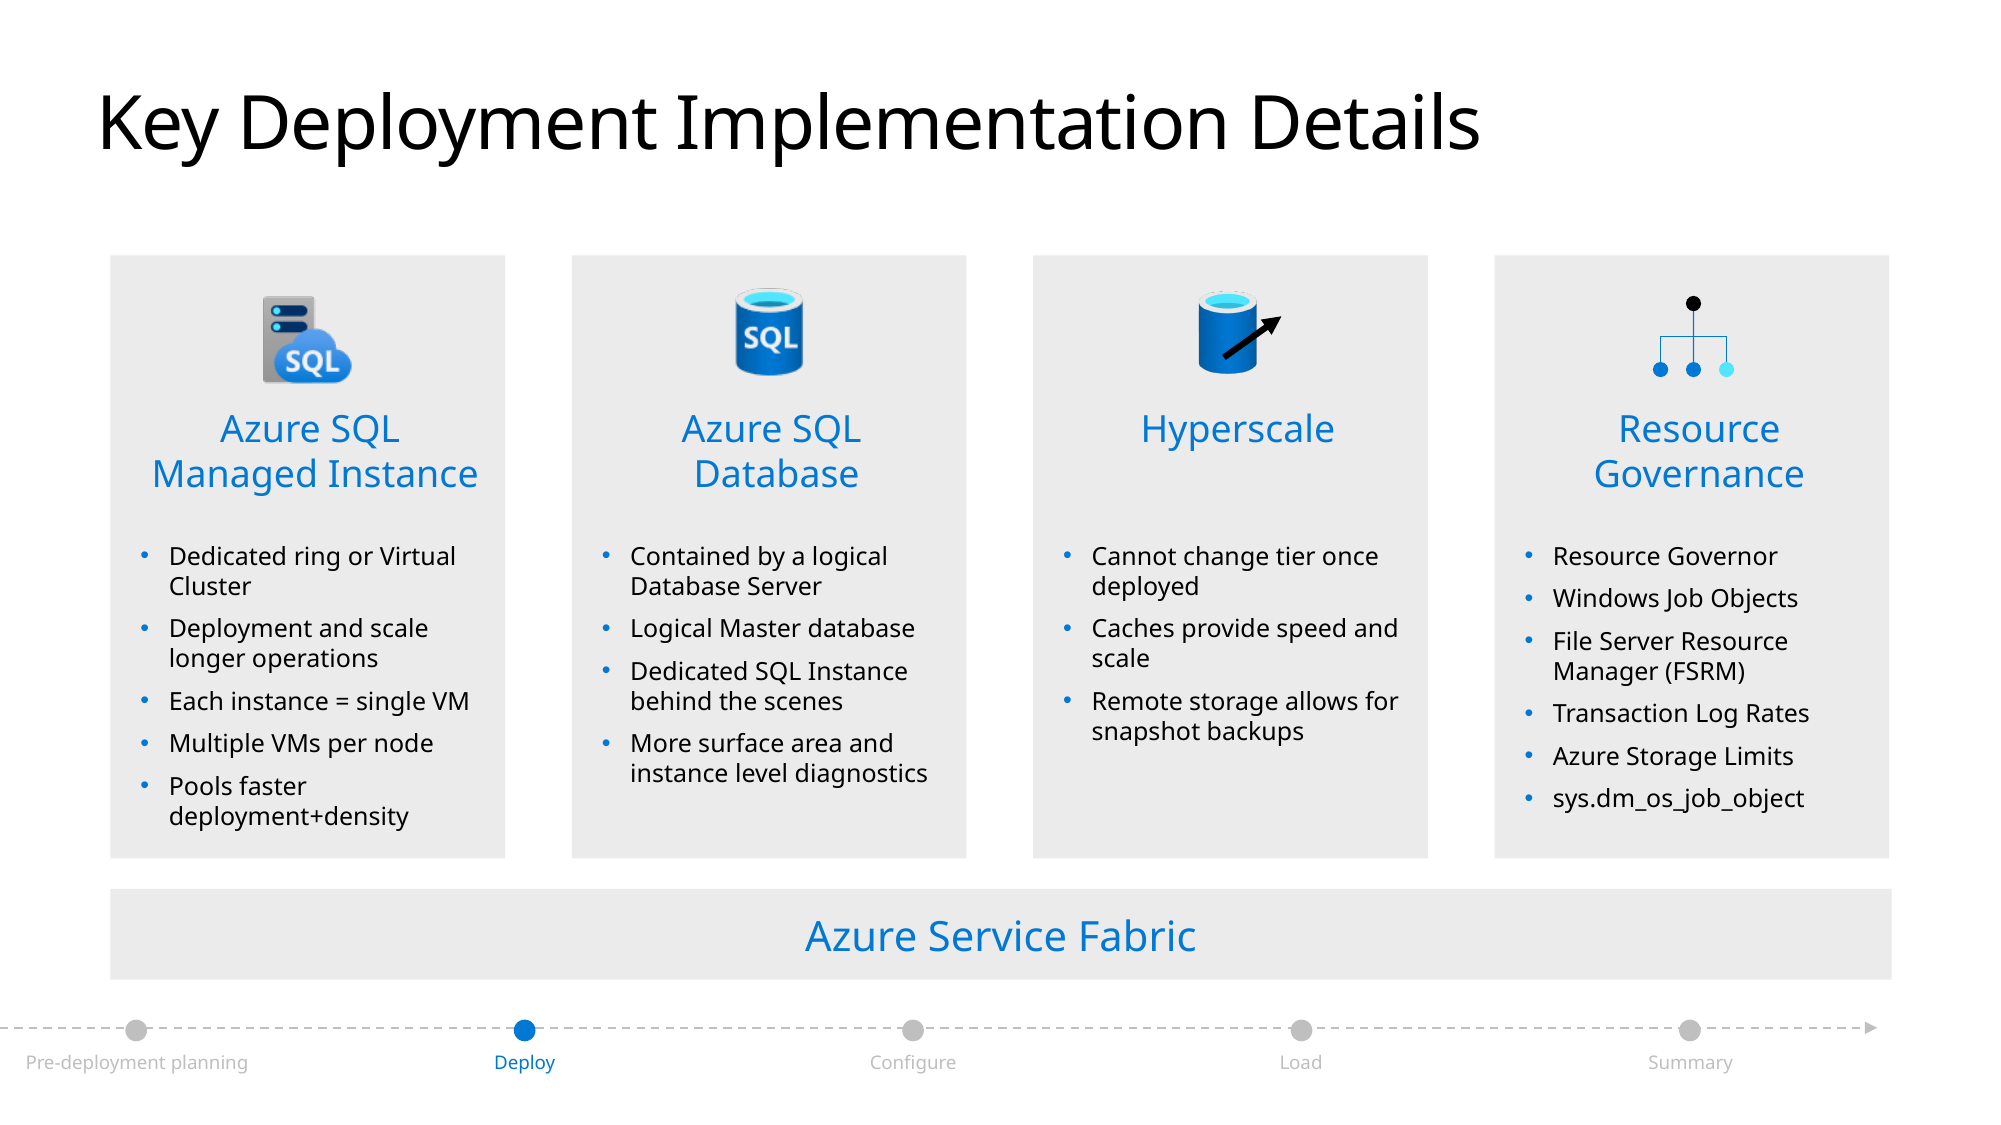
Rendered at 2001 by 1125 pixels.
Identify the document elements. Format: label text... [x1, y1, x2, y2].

picture [722, 285, 816, 378]
text_box Azure Service Fabric [110, 888, 1893, 981]
text_box Azure SQL Managed Instance Dedicated ring or Virtual Cluster Deployment and scale longer operations Each instance = single VM Multiple VMs per node Pools faster deployment+density [110, 255, 506, 859]
text_box Hyperscale Cannot change tier once deployed Caches provide speed and scale Remote storage allows for snapshot backups [1032, 255, 1429, 859]
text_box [1652, 295, 1735, 378]
text_box Azure SQL Database Contained by a logical Database Server Logical Master database Dedicated SQL Instance behind the scenes More surface area and instance level diagnostics [571, 255, 967, 859]
title Key Deployment Implementation Details [96, 75, 1904, 166]
text_box Resource Governance Resource Governor Windows Job Objects File Server Resource Manager (FSRM) Transaction Log Rates Azure Storage Limits sys.dm_os_job_object [1494, 255, 1890, 859]
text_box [1192, 285, 1282, 378]
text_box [0, 1019, 1878, 1074]
picture [261, 294, 354, 387]
